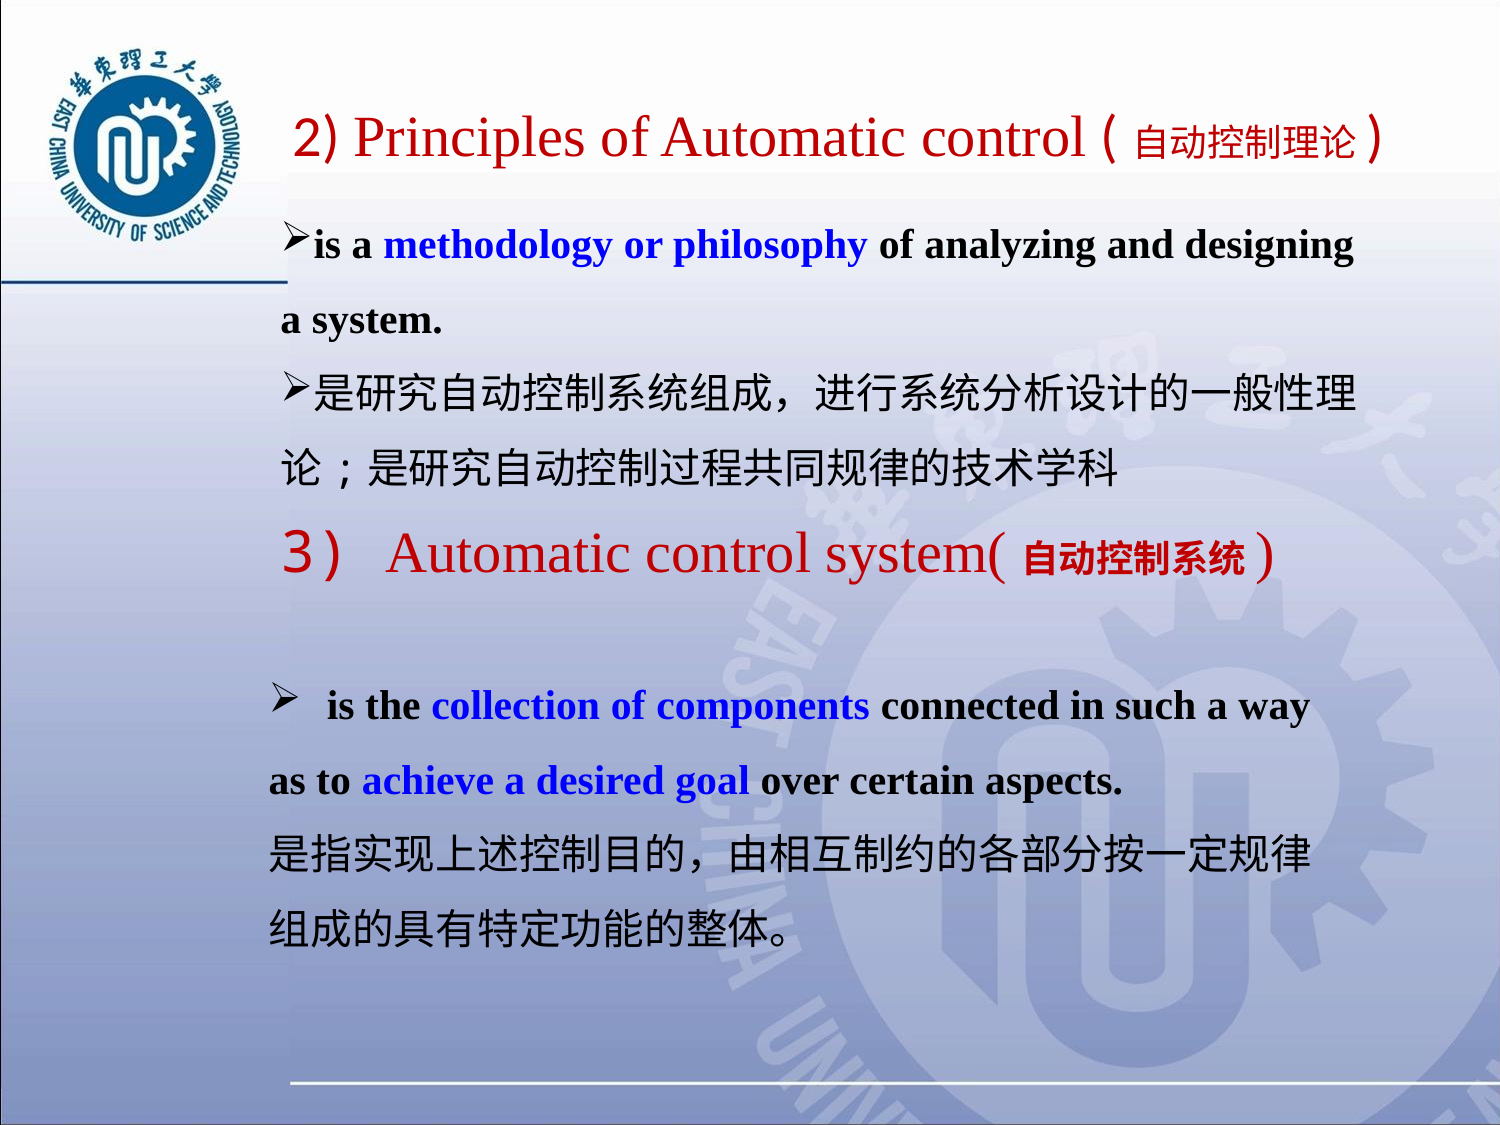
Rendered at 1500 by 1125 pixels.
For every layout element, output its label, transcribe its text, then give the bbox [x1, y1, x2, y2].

title 2) Principles of Automatic control (自动控制理论) [277, 30, 1434, 235]
text_box is a methodology or philosophy of analyzing and designing a system. 是研究自动控制系统组成，进行系统分析设计的一般性理论;是研究自动控制过程共同规律的技术学科 [265, 184, 1391, 500]
picture [0, 0, 1500, 1125]
text_box 3) Automatic control system(自动控制系统) [265, 515, 1317, 593]
text_box is the collection of components connected in such a way as to achieve a desired goal over certain aspects. 是指实现上述控制目的，由相互制约的各部分按一定规律组成的具有特定功能的整体。 [253, 645, 1356, 960]
